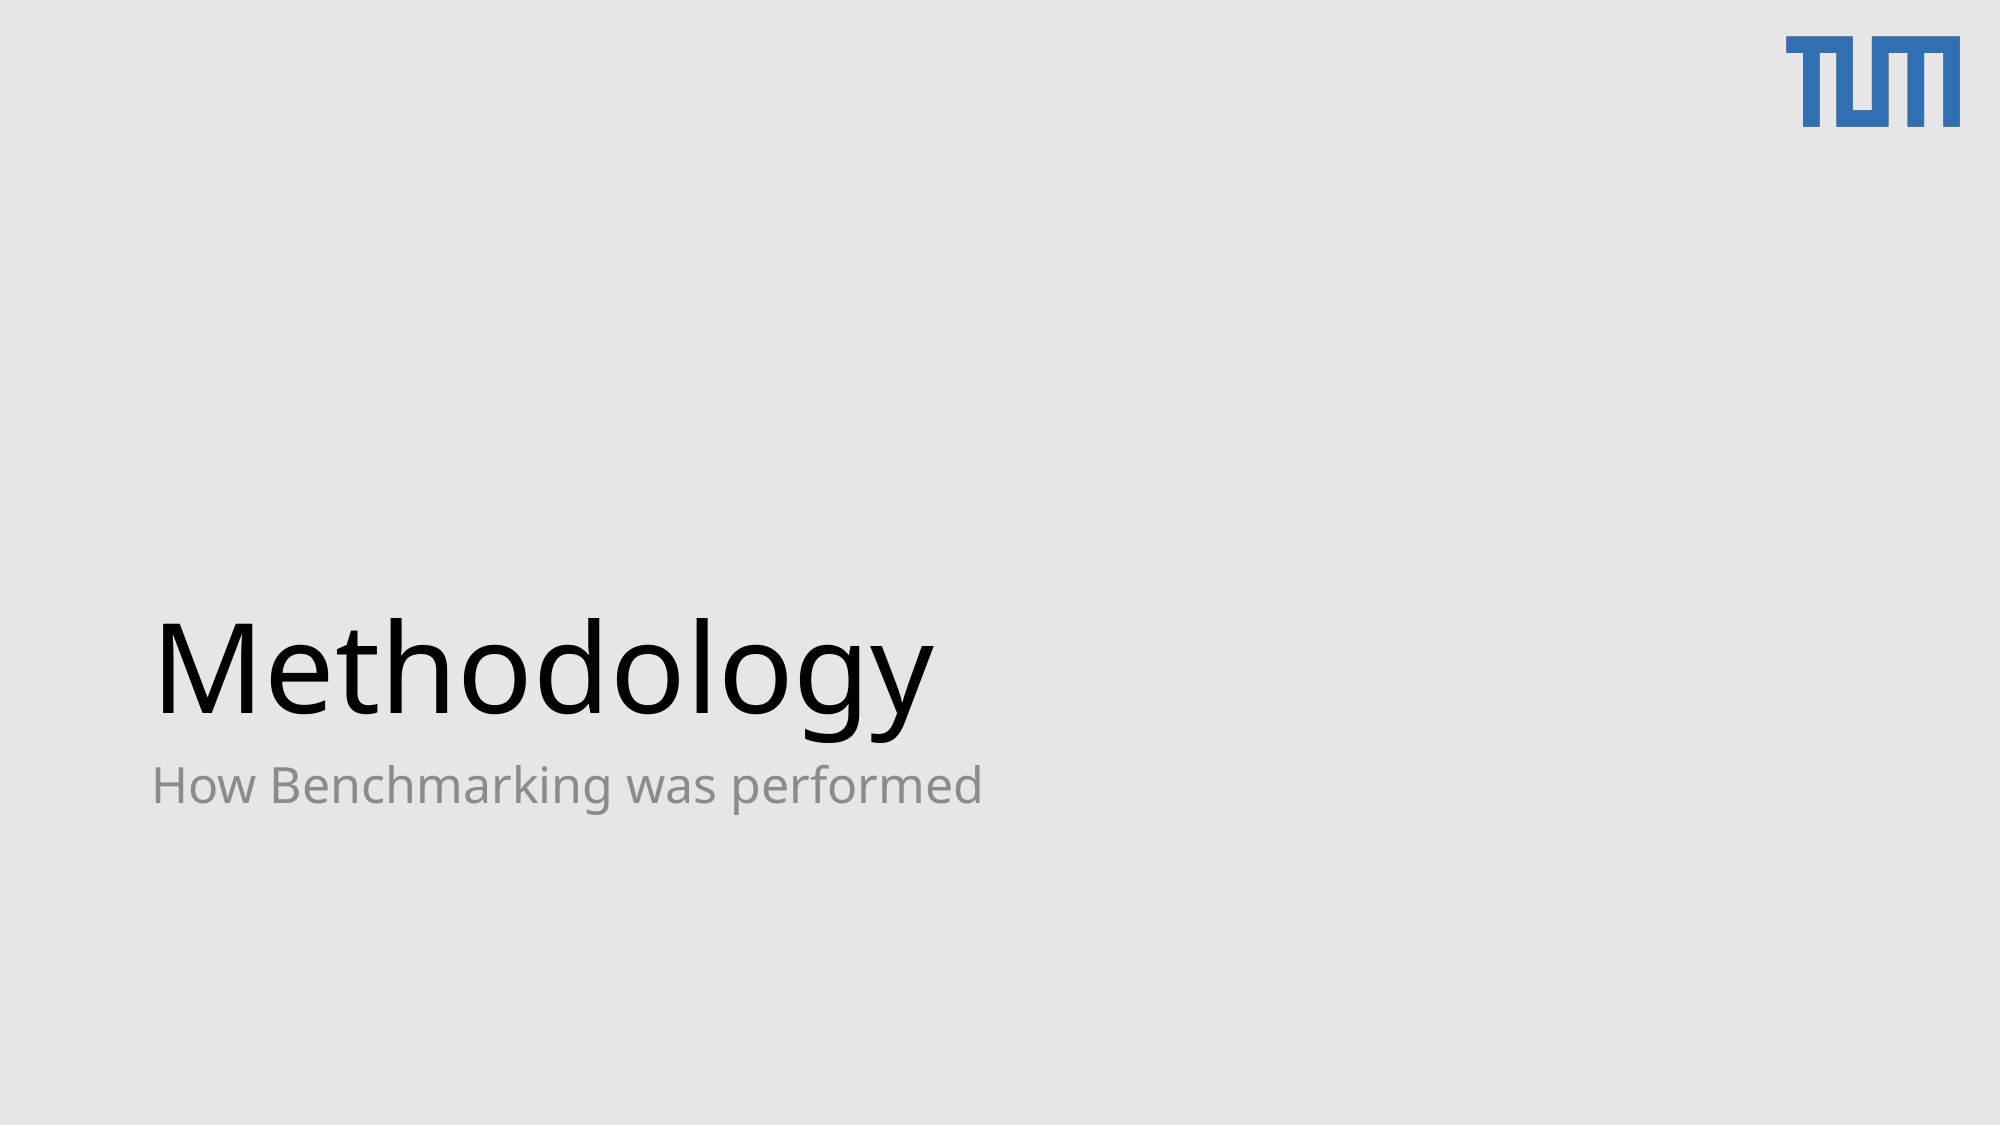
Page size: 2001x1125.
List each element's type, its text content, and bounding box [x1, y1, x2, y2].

picture [1785, 0, 2000, 127]
title Methodology [136, 280, 1862, 749]
list How Benchmarking was performed [136, 752, 1862, 999]
